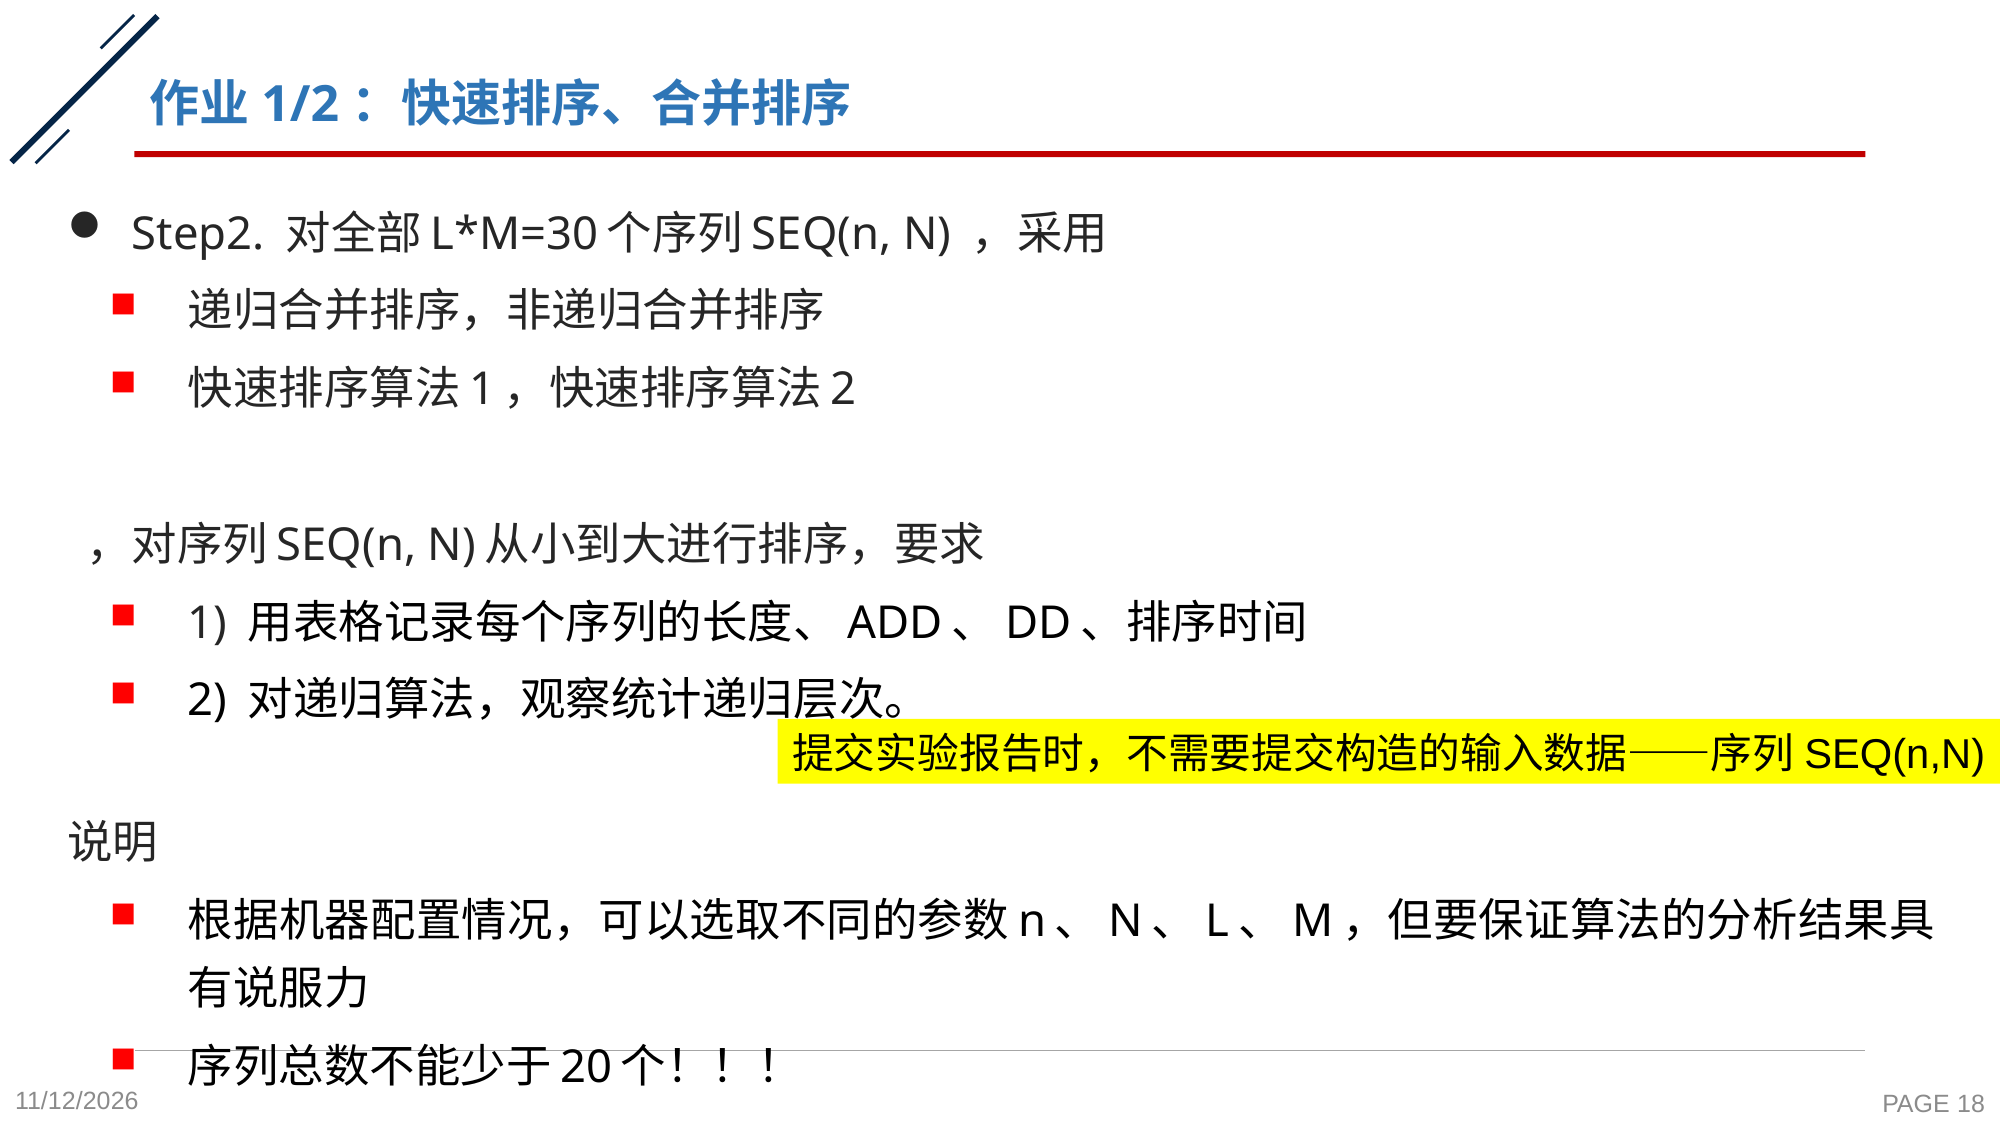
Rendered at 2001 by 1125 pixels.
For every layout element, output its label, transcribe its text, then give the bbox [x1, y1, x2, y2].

title 作业1/2：快速排序、合并排序 [134, 59, 1866, 150]
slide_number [0, 1073, 178, 1125]
list Step2. 对全部L*M=30个序列SEQ(n, N) ，采用 递归合并排序，非递归合并排序 快速排序算法1，快速排序算法2 ，对序列SEQ(n, N)从小到大进行排序，要求 1) 用表格记录每个序列的长度、ADD、DD、排序时间 2) 对递归算法，观察统计递归层次。 说明 根据机器配置情况，可以选取不同的参数n、N、L、M，但要保证算法的分析结果具有说服力 序列总数不能少于20个！！！ [52, 182, 1950, 1104]
slide_number PAGE 18 [1783, 1077, 2000, 1125]
text_box 提交实验报告时，不需要提交构造的输入数据——序列SEQ(n,N) [777, 718, 2000, 784]
